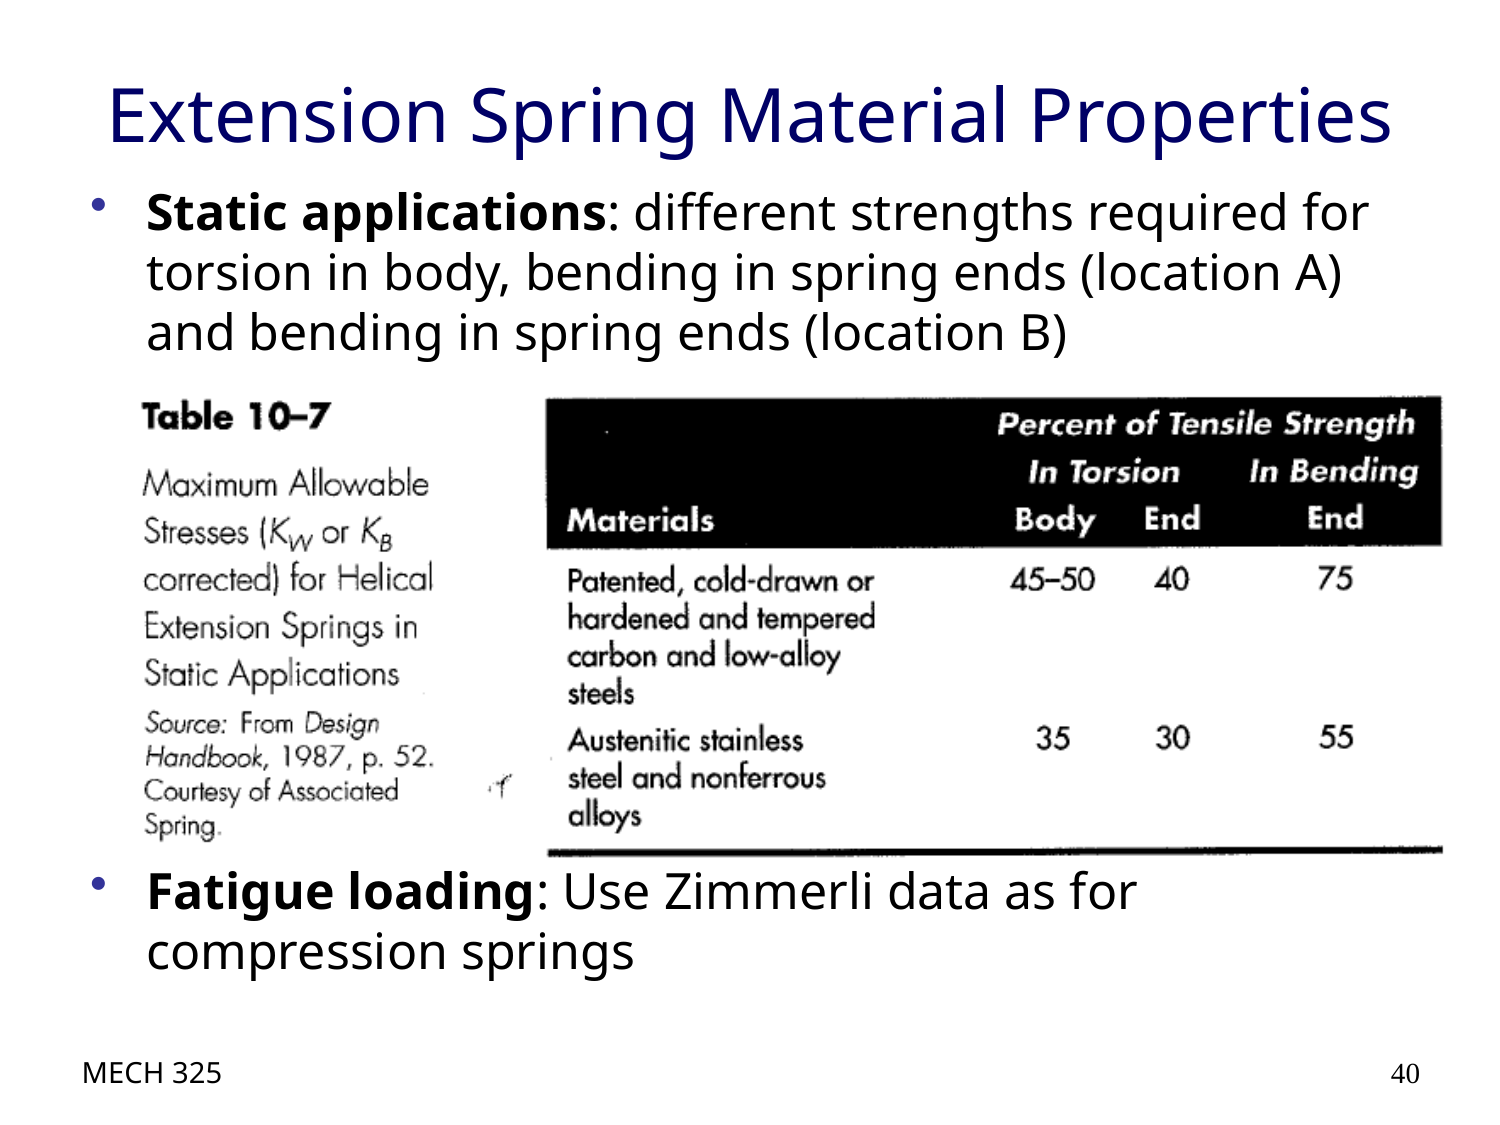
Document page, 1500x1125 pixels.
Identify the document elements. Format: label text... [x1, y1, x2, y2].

footer MECH 325 [66, 1046, 542, 1125]
slide_number 40 [1085, 1046, 1436, 1125]
title Extension Spring Material Properties [74, 18, 1426, 172]
picture [135, 382, 1459, 860]
list Static applications: different strengths required for torsion in body, bending in spring ends (location A) and bending in spring ends (location B) Fatigue loading: Use Zimmerli data as for compression springs [74, 172, 1426, 1059]
